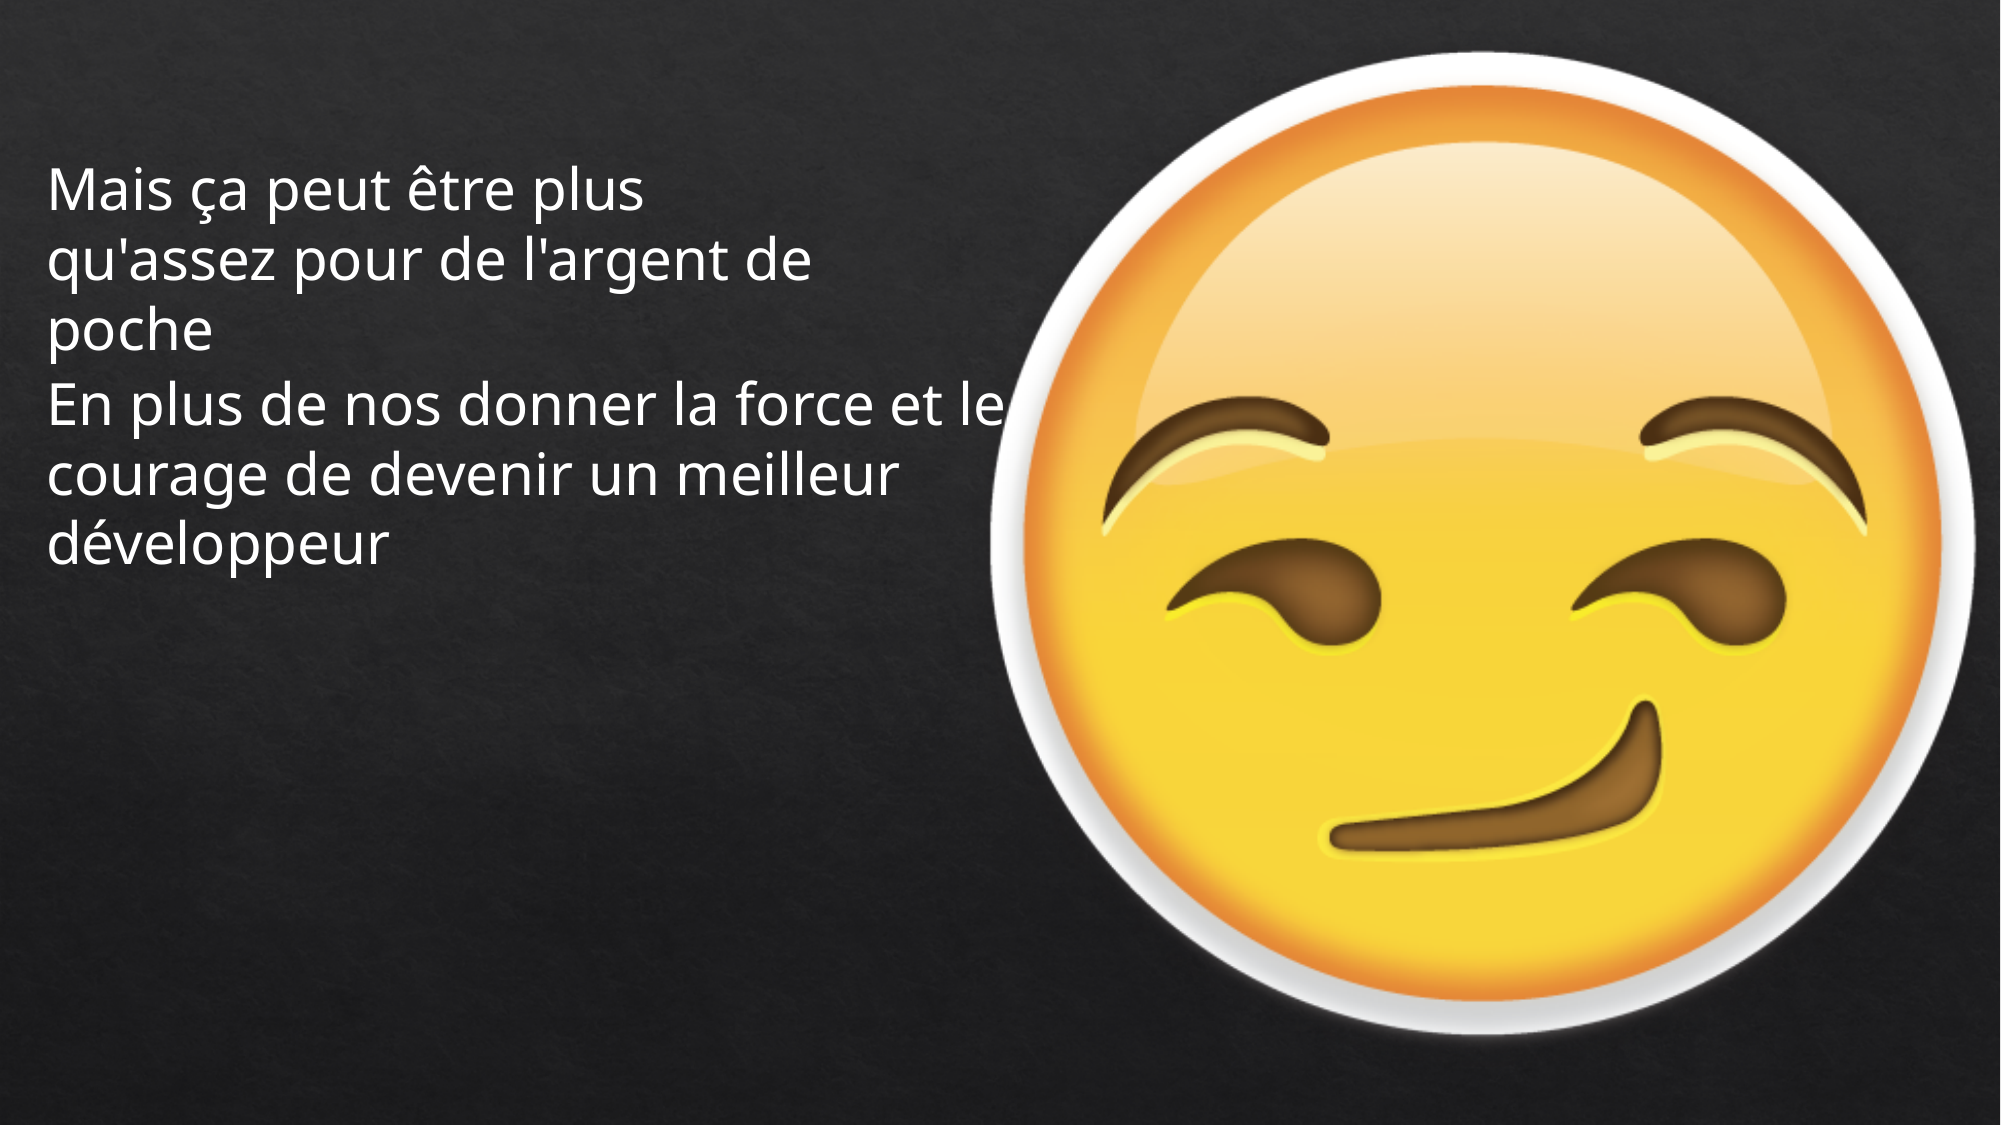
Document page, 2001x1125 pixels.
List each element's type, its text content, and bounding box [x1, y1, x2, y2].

text_box Mais ça peut être plus qu'assez pour de l'argent de poche [31, 144, 879, 370]
text_box En plus de nos donner la force et le courage de devenir un meilleur développeur [31, 359, 931, 584]
picture [939, 20, 2000, 1105]
